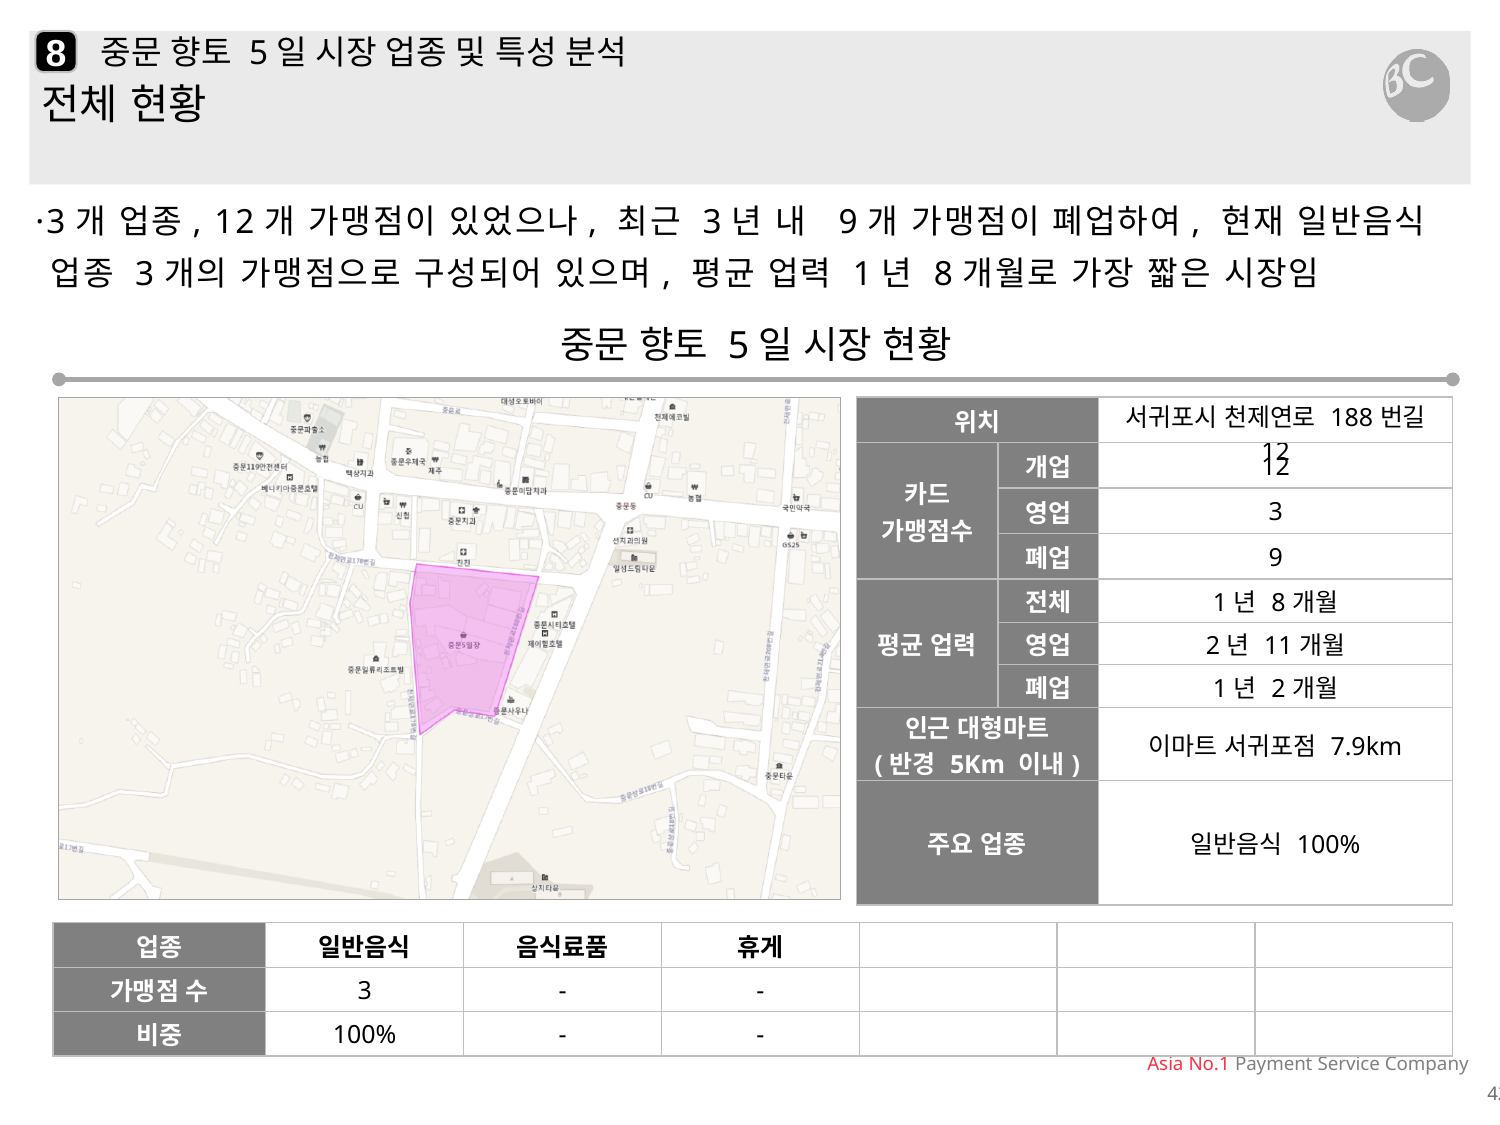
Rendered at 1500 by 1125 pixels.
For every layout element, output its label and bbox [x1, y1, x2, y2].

table_header [860, 923, 1056, 967]
table_header [54, 923, 265, 967]
table_cell [662, 968, 859, 1011]
list [41, 83, 1376, 131]
table_cell [266, 1012, 463, 1055]
picture [1383, 49, 1450, 122]
text_box [33, 28, 79, 75]
table_header [1058, 923, 1254, 967]
table_cell [266, 968, 463, 1011]
table_cell [999, 580, 1098, 622]
table_cell [1099, 580, 1452, 622]
table_cell [1058, 968, 1254, 1011]
picture [58, 396, 841, 900]
table_cell [1099, 489, 1452, 533]
table_header [1256, 923, 1452, 967]
table_cell [1256, 968, 1452, 1011]
table_cell [1099, 443, 1452, 487]
text_box [58, 326, 1453, 367]
table_cell [54, 968, 265, 1011]
table_cell [860, 1012, 1056, 1055]
table_cell [857, 708, 1098, 780]
table_cell [857, 781, 1098, 904]
table_cell [1099, 534, 1452, 578]
table_cell [860, 968, 1056, 1011]
table_cell [1256, 1012, 1452, 1055]
table_header [464, 923, 661, 967]
table_cell [1099, 708, 1452, 780]
table_cell [857, 580, 997, 707]
table_header [662, 923, 859, 967]
table_cell [1099, 623, 1452, 664]
table_cell [1099, 781, 1452, 904]
table_cell [1099, 665, 1452, 707]
table_cell [54, 1012, 265, 1055]
table_header [1099, 398, 1452, 442]
title [37, 30, 1372, 76]
table_cell [464, 1012, 661, 1055]
table_cell [999, 665, 1098, 707]
table_cell [999, 623, 1098, 664]
table_cell [999, 489, 1098, 533]
table_cell [999, 443, 1098, 487]
text_box [23, 184, 1477, 303]
table_cell [662, 1012, 859, 1055]
table_cell [857, 443, 997, 578]
table_cell [464, 968, 661, 1011]
table_header [857, 398, 1098, 442]
table_cell [1058, 1012, 1254, 1055]
table_cell [999, 534, 1098, 578]
table_header [266, 923, 463, 967]
